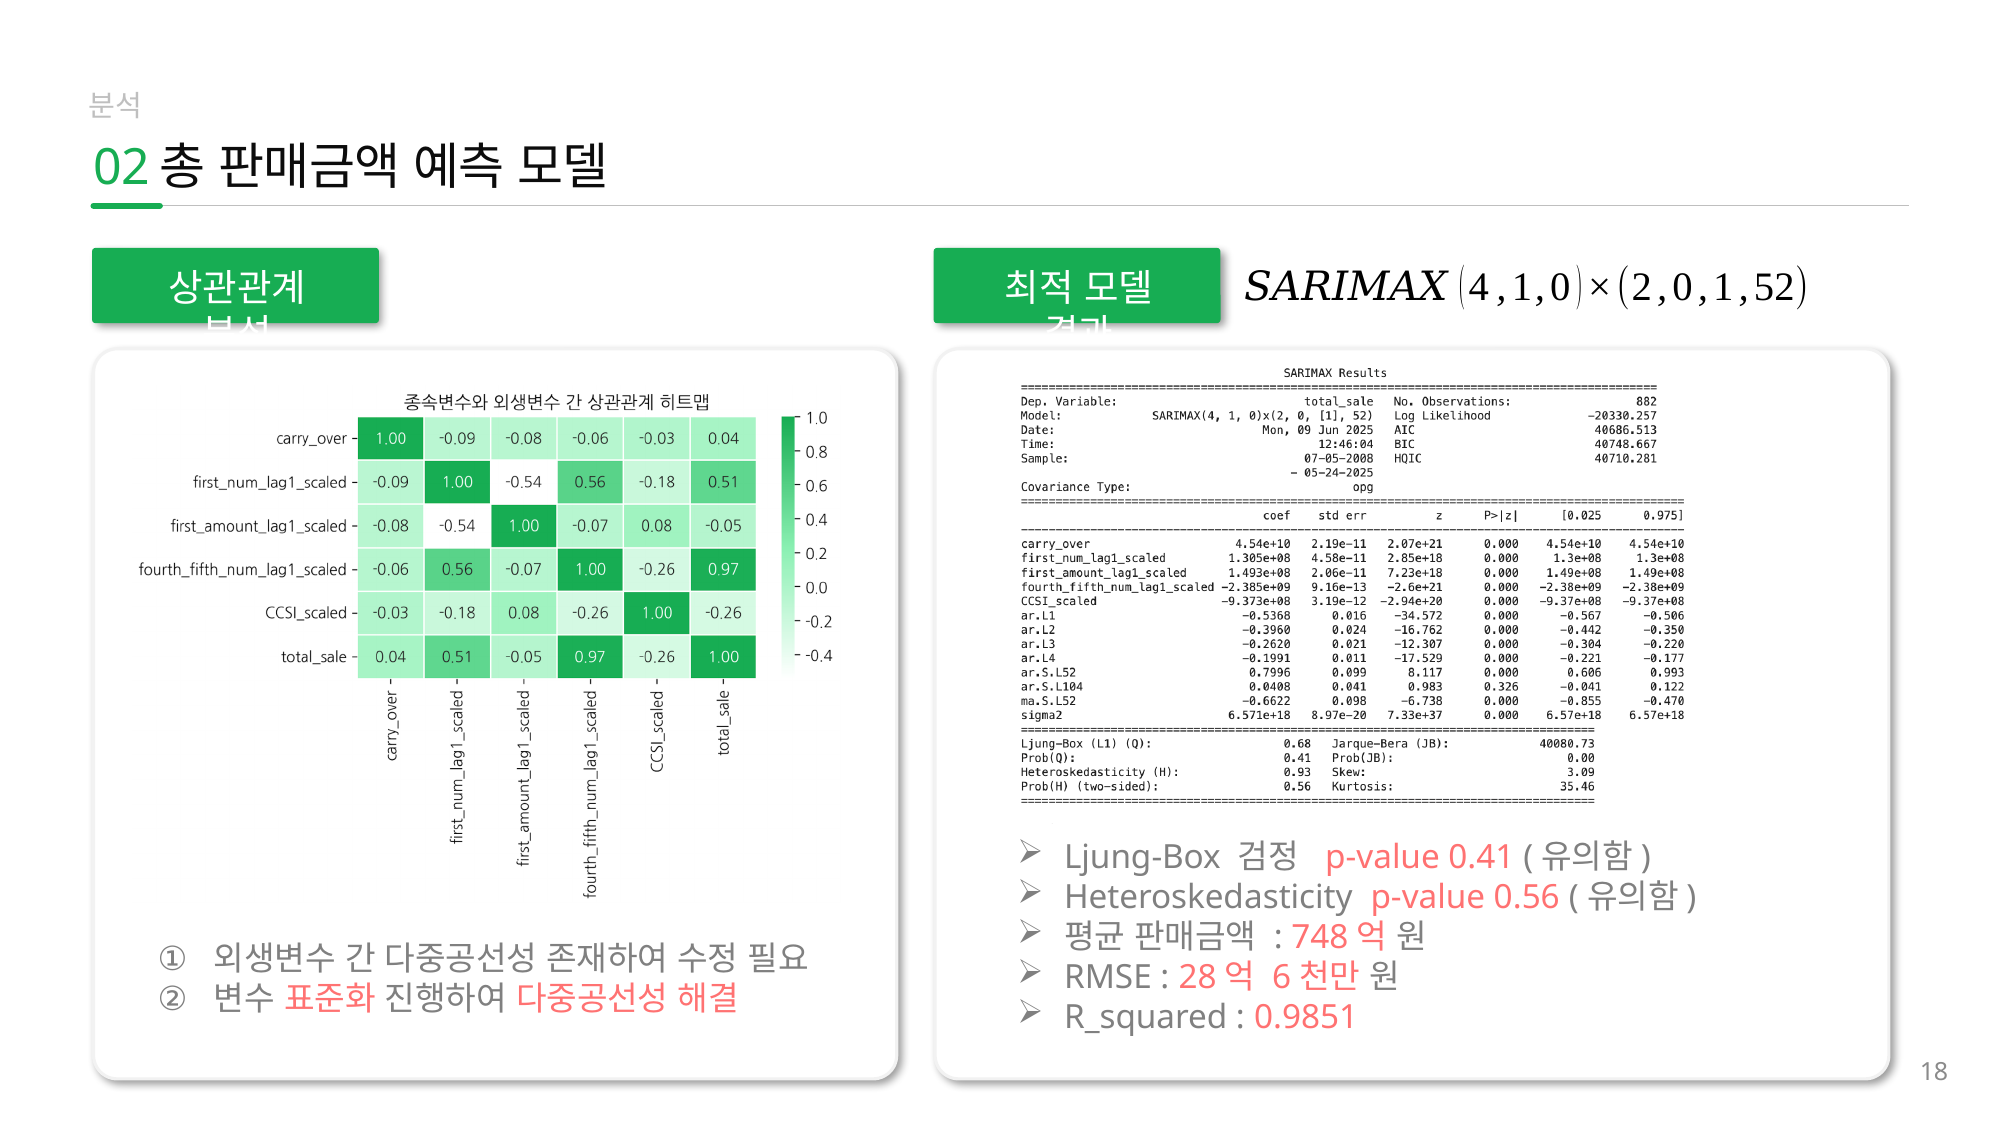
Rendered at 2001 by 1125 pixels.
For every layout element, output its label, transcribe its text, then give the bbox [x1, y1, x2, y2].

text_box [92, 248, 379, 323]
text_box Ljung-Box 검정 p-value 0.41 (유의함) Heteroskedasticity p-value 0.56 (유의함) 평균 판매금액 : 748억 원 RMSE : 28억 6천만 원 R_squared : 0.9851 [1002, 828, 1847, 1043]
slide_number 18 [1513, 1042, 1964, 1103]
text_box 02 [93, 134, 151, 195]
text_box [934, 248, 1220, 323]
text_box 상관관계 분석 [118, 256, 356, 346]
picture [1002, 368, 1737, 824]
text_box [92, 347, 898, 1080]
picture [131, 385, 841, 903]
text_box 외생변수 간 다중공선성 존재하여 수정 필요 변수 표준화 진행하여 다중공선성 해결 [142, 929, 830, 1025]
text_box [934, 347, 1890, 1080]
text_box 최적 모델 결과 [960, 256, 1198, 346]
text_box 총 판매금액 예측 모델 [159, 134, 609, 195]
text_box 분석 [88, 87, 143, 123]
